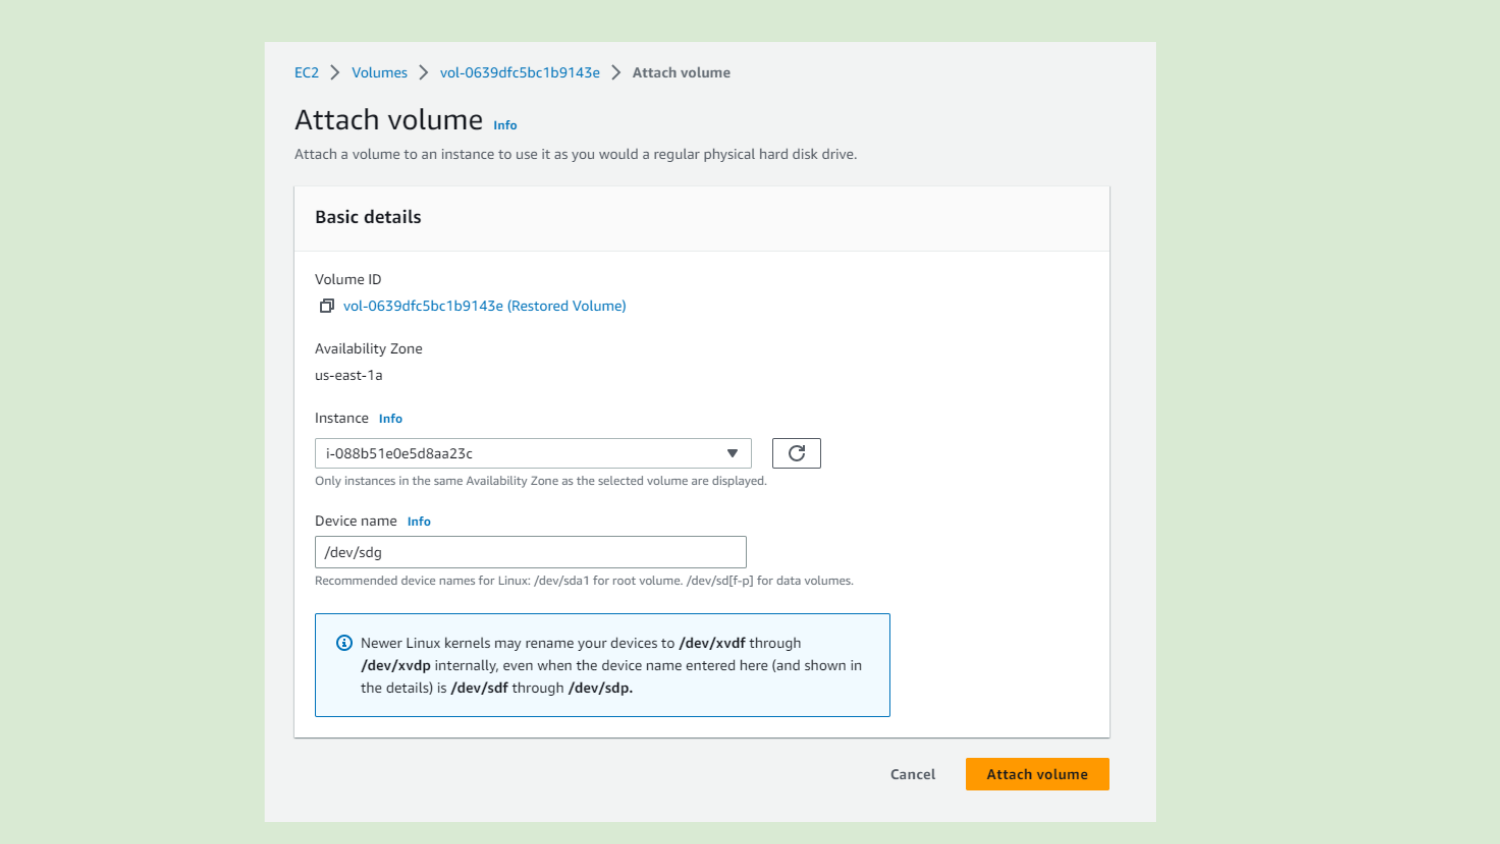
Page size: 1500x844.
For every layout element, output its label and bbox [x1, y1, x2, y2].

picture [264, 42, 1157, 822]
